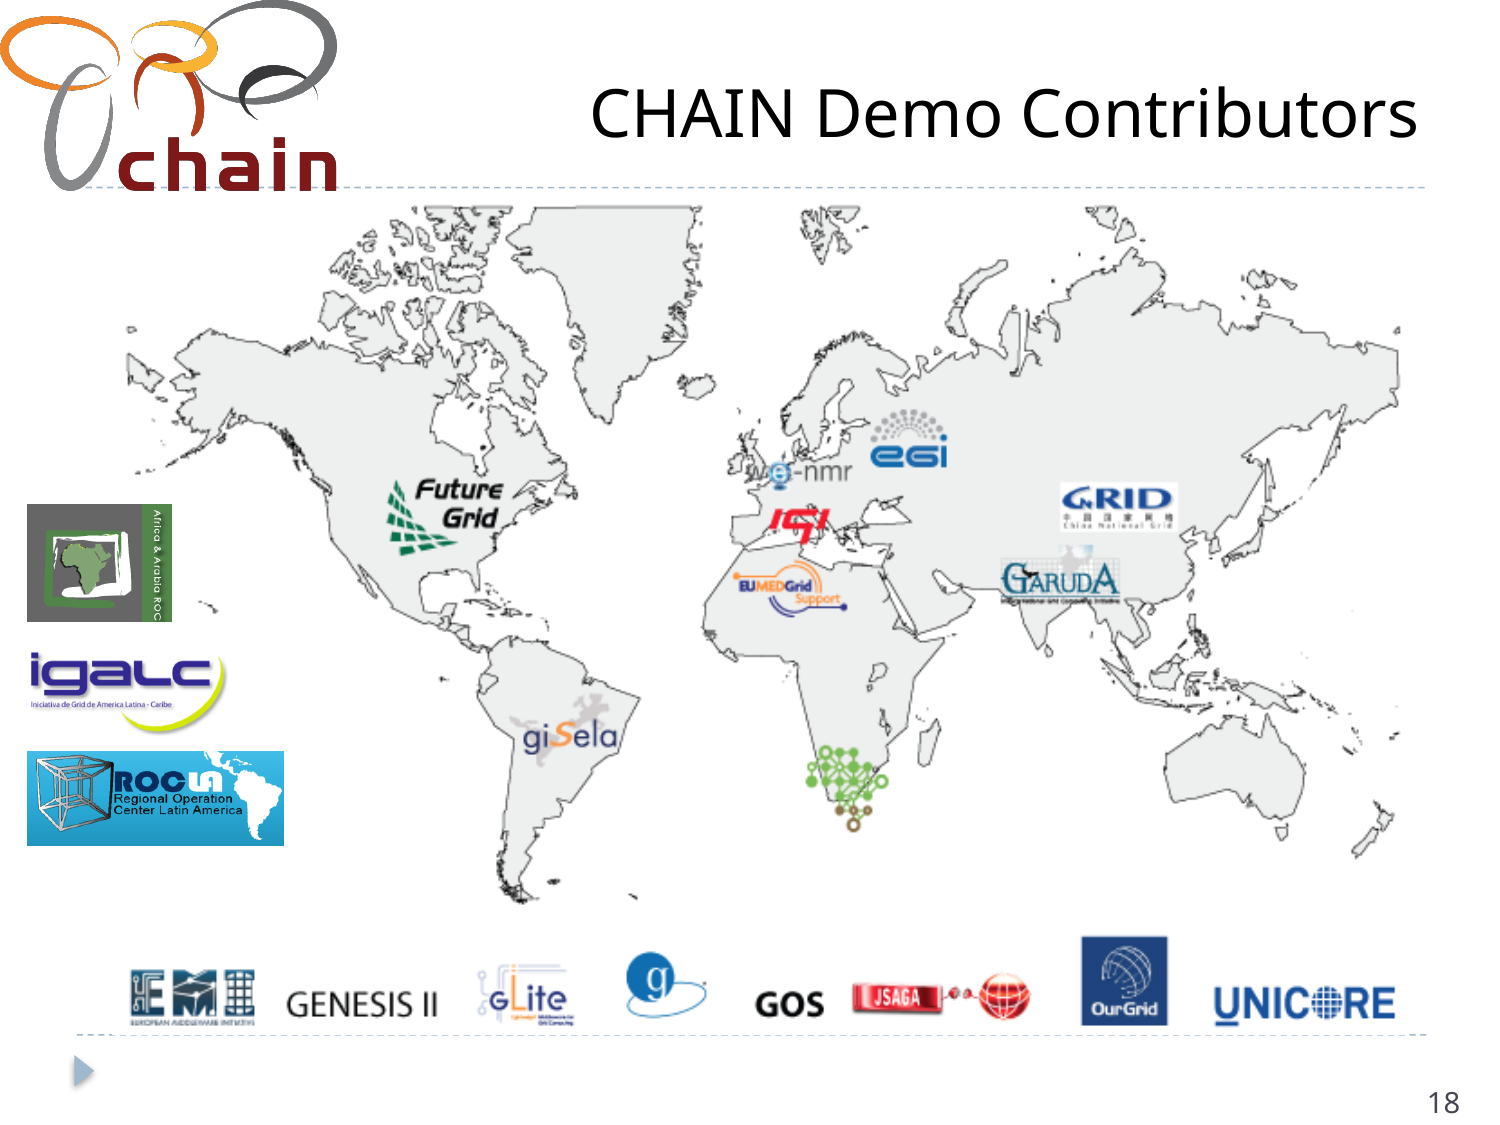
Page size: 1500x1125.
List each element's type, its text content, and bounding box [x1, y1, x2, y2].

picture [0, 0, 337, 191]
title CHAIN Demo Contributors [29, 0, 1436, 158]
slide_number 18 [1388, 1076, 1475, 1125]
picture [26, 202, 1406, 1036]
